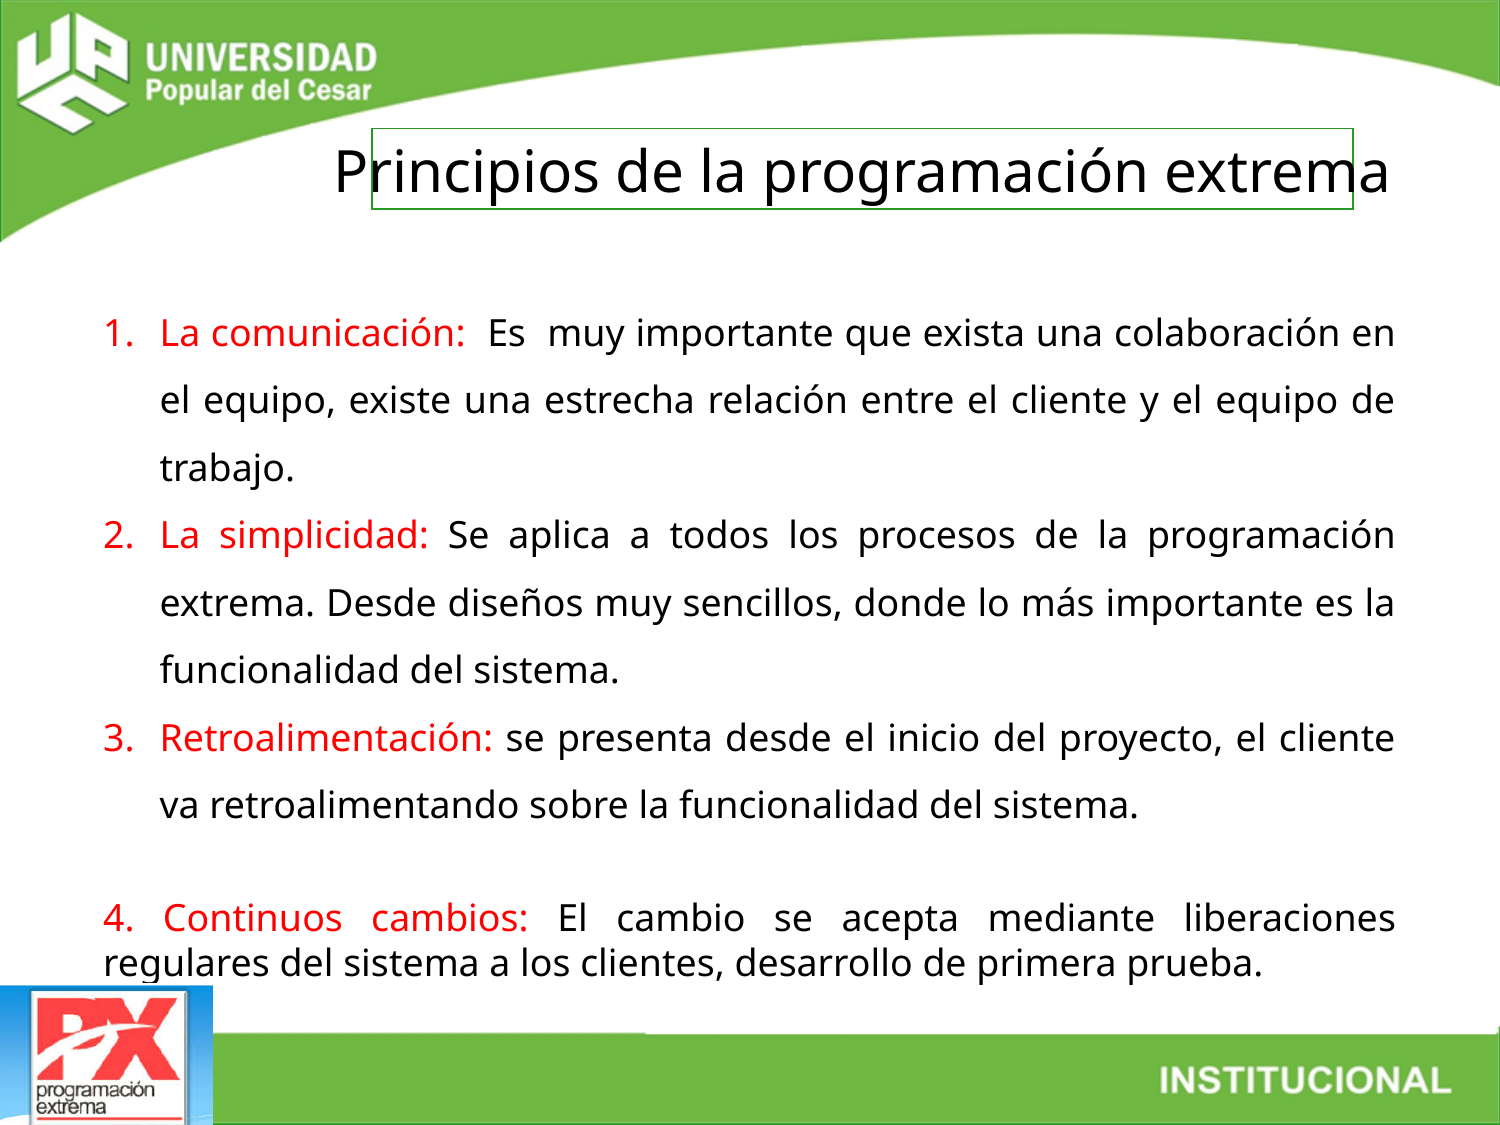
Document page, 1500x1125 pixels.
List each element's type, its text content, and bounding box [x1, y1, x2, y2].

text_box Principios de la programación extrema [371, 128, 1354, 209]
text_box La comunicación: Es muy importante que exista una colaboración en el equipo, existe una estrecha relación entre el cliente y el equipo de trabajo. La simplicidad: Se aplica a todos los procesos de la programación extrema. Desde diseños muy sencillos, donde lo más importante es la funcionalidad del sistema. Retroalimentación: se presenta desde el inicio del proyecto, el cliente va retroalimentando sobre la funcionalidad del sistema. 4. Continuos cambios: El cambio se acepta mediante liberaciones regulares del sistema a los clientes, desarrollo de primera prueba. [88, 278, 1412, 1037]
picture [0, 0, 1500, 1125]
